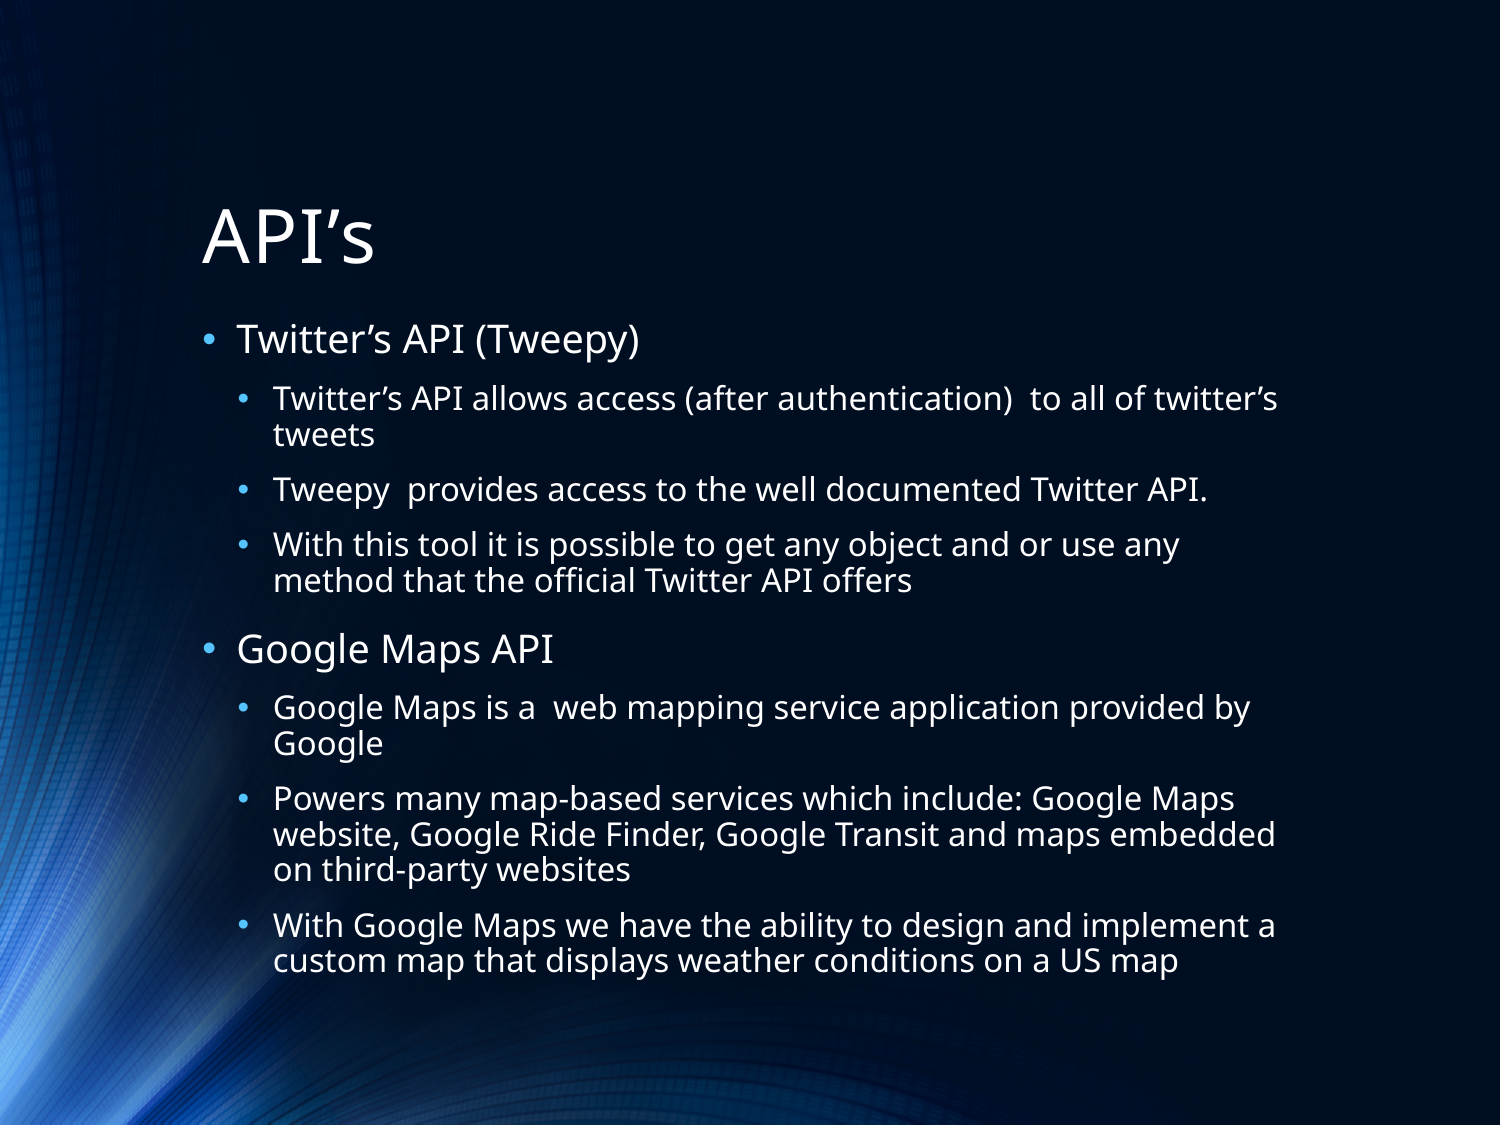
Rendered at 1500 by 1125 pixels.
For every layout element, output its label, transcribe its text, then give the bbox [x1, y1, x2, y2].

picture [0, 0, 1500, 1125]
title API’s [187, 62, 1313, 288]
list Twitter’s API (Tweepy) Twitter’s API allows access (after authentication) to all of twitter’s tweets Tweepy provides access to the well documented Twitter API. With this tool it is possible to get any object and or use any method that the official Twitter API offers Google Maps API Google Maps is a web mapping service application provided by Google Powers many map-based services which include: Google Maps website, Google Ride Finder, Google Transit and maps embedded on third-party websites With Google Maps we have the ability to design and implement a custom map that displays weather conditions on a US map [187, 312, 1312, 988]
